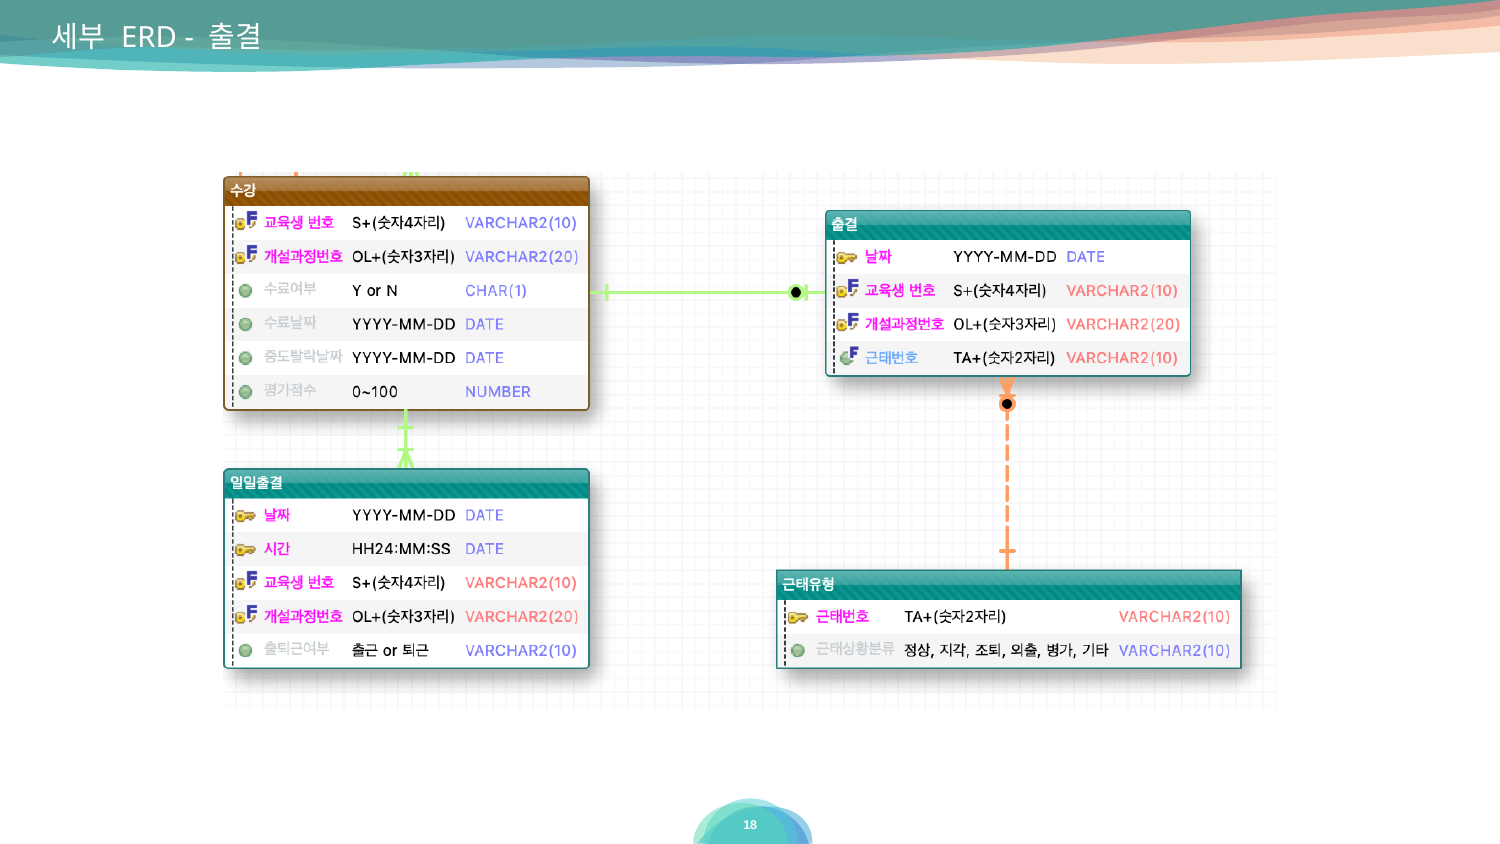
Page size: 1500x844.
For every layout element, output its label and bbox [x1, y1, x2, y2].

text_box [0, 0, 1500, 73]
picture [223, 172, 1277, 711]
text_box [692, 783, 818, 844]
